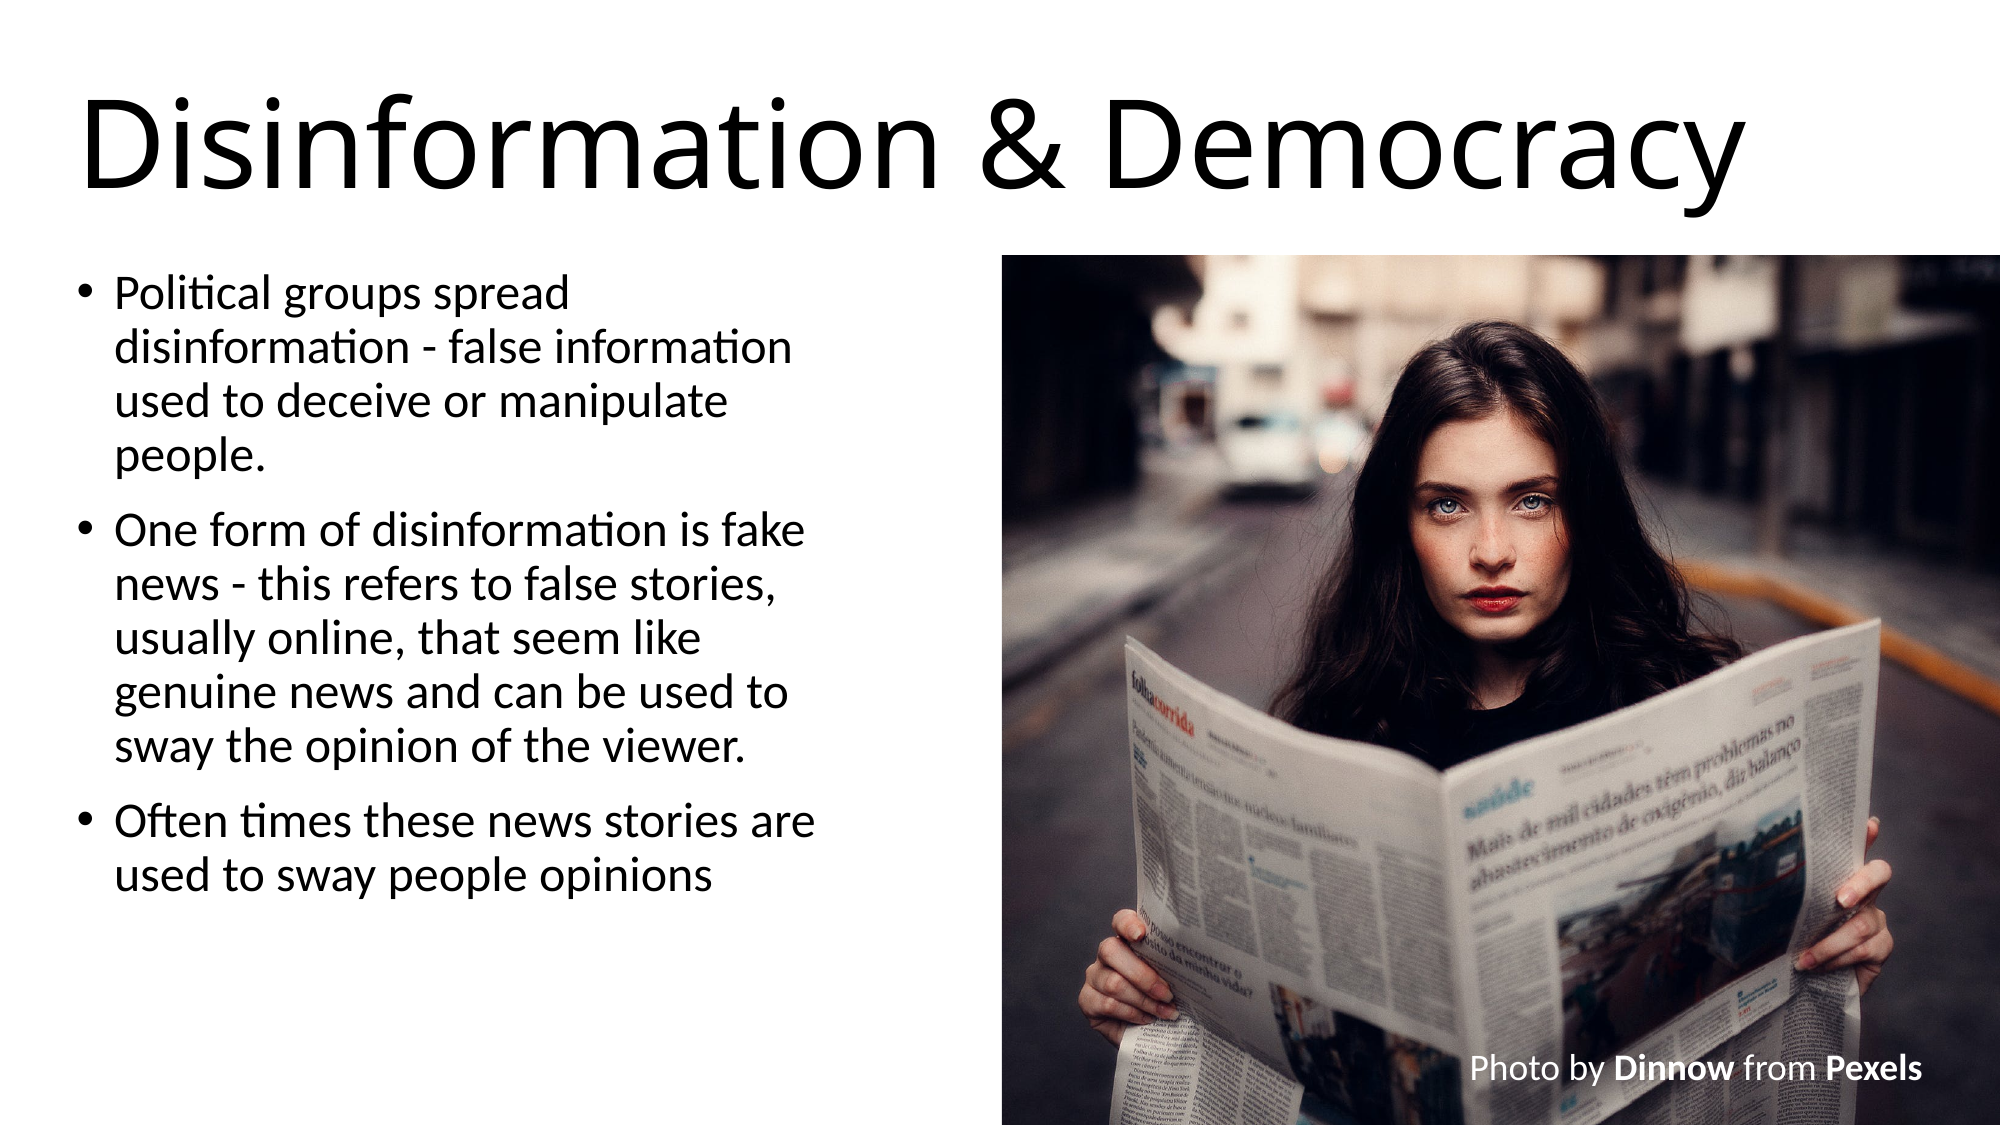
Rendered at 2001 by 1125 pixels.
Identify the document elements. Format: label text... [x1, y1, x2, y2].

title Disinformation & Democracy [61, 39, 1939, 257]
list Political groups spread disinformation - false information used to deceive or manipulate people. One form of disinformation is fake news - this refers to false stories, usually online, that seem like genuine news and can be used to sway the opinion of the viewer. Often times these news stories are used to sway people opinions [61, 259, 864, 1067]
picture [1001, 255, 2000, 1125]
